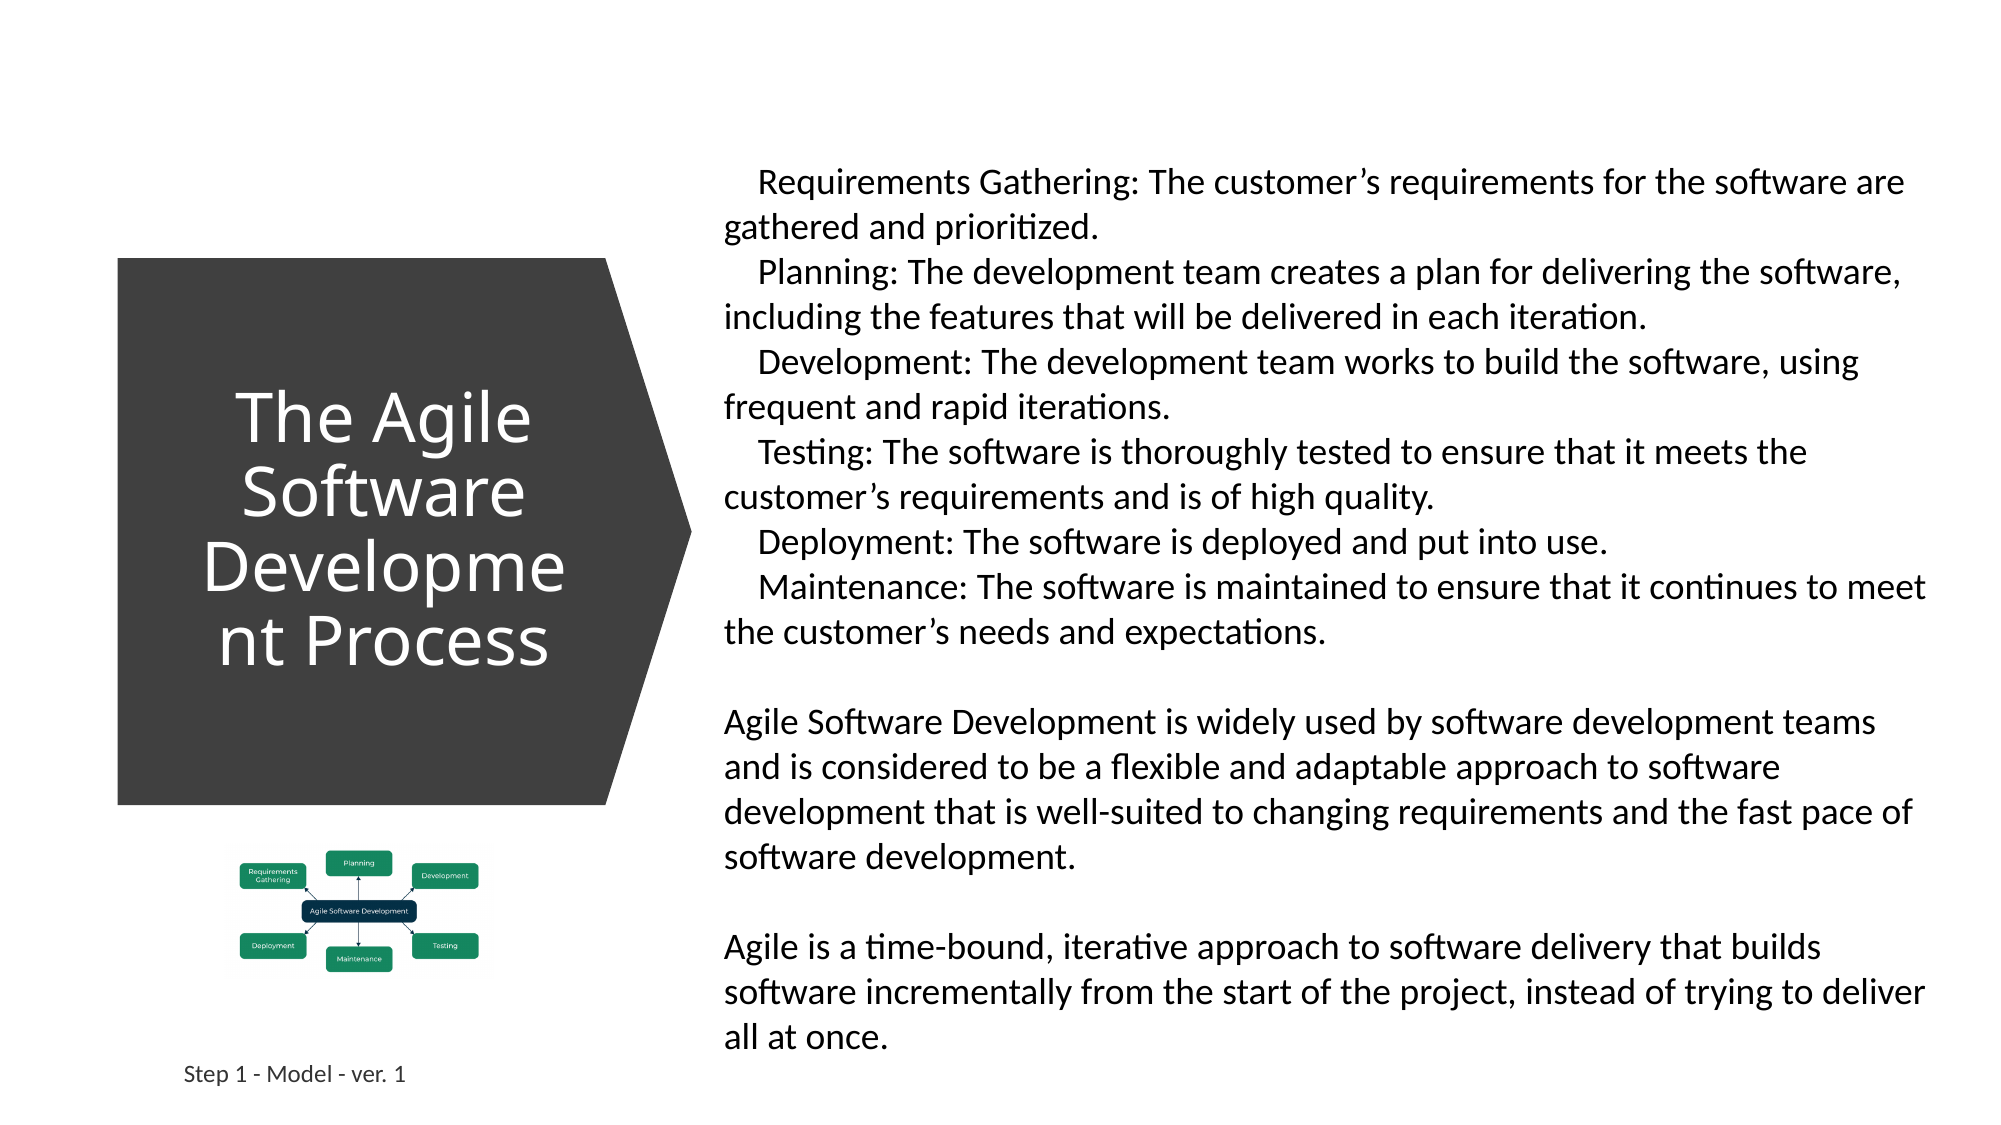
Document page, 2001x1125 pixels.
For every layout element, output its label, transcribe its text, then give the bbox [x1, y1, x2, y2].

footer Step 1 - Model - ver. 1 [168, 1042, 1188, 1103]
picture [224, 843, 494, 979]
text_box [116, 257, 693, 807]
text_box Requirements Gathering: The customer’s requirements for the software are gathered and prioritized. Planning: The development team creates a plan for delivering the software, including the features that will be delivered in each iteration. Development: The development team works to build the software, using frequent and rapid iterations. Testing: The software is thoroughly tested to ensure that it meets the customer’s requirements and is of high quality. Deployment: The software is deployed and put into use. Maintenance: The software is maintained to ensure that it continues to meet the customer’s needs and expectations. Agile Software Development is widely used by software development teams and is considered to be a flexible and adaptable approach to software development that is well-suited to changing requirements and the fast pace of software development. Agile is a time-bound, iterative approach to software delivery that builds software incrementally from the start of the project, instead of trying to deliver all at once. [709, 104, 1946, 1065]
title The Agile Software Development Process [168, 322, 601, 741]
